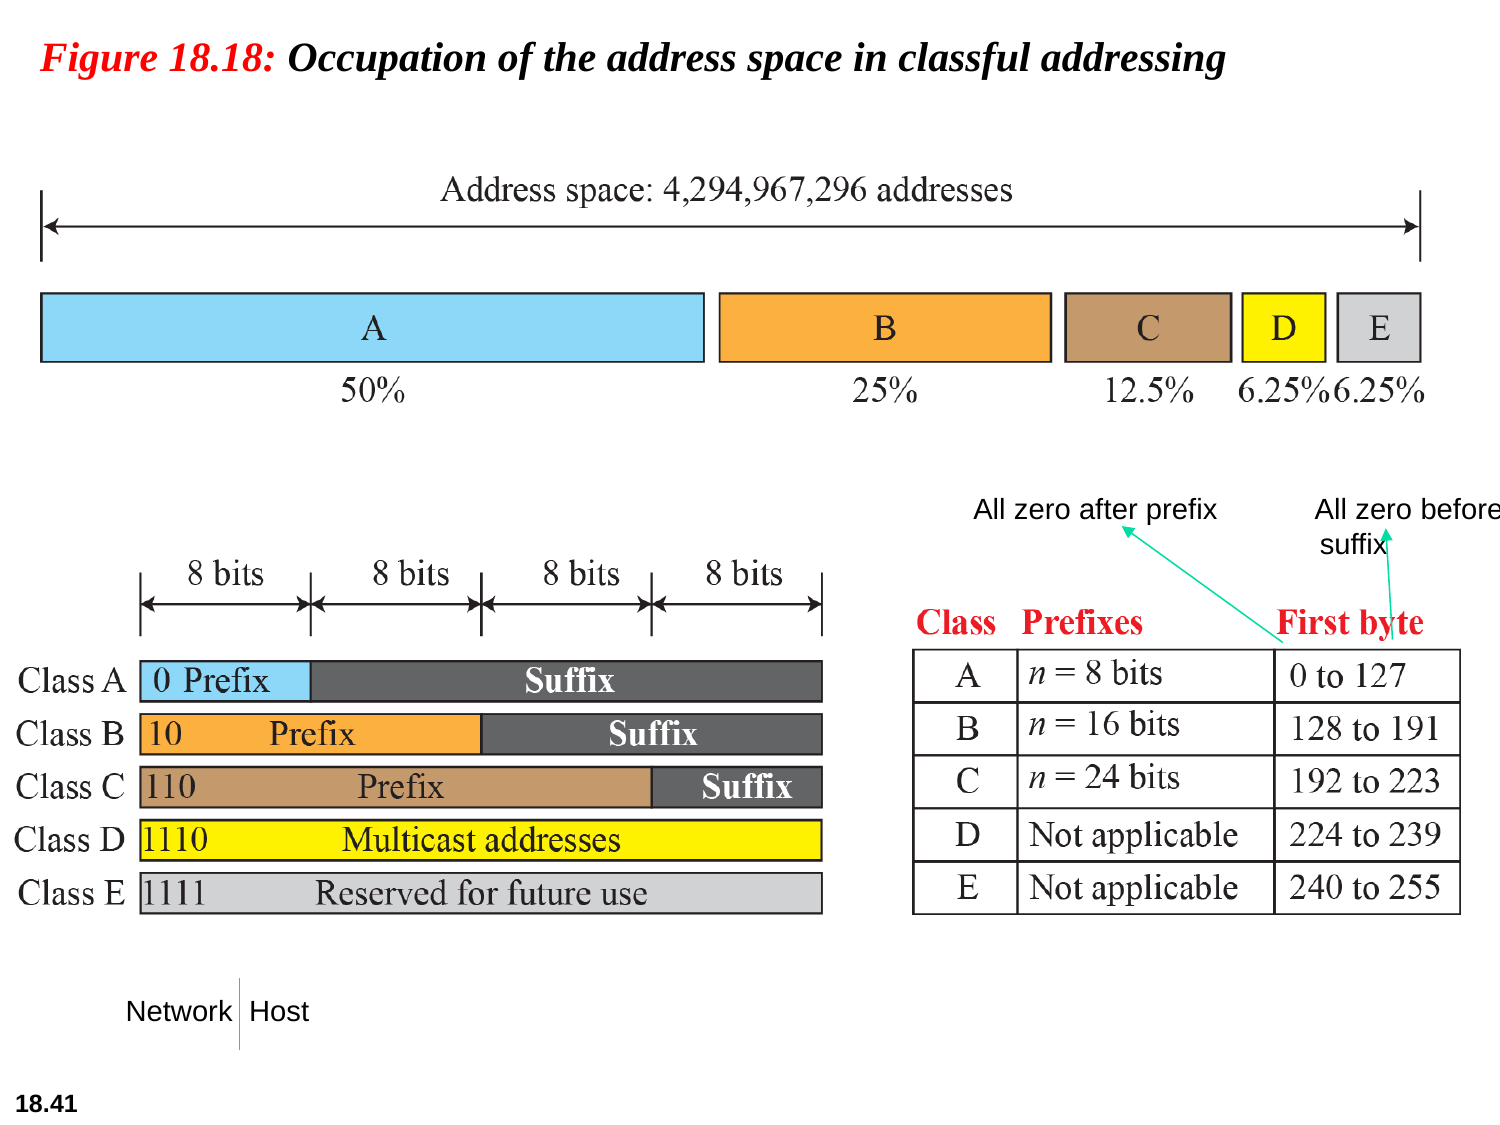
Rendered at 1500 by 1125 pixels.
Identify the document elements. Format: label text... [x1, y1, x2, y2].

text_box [1385, 527, 1393, 640]
text_box Network Host [110, 984, 235, 1035]
picture [13, 549, 823, 915]
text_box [1121, 525, 1284, 643]
text_box Figure 18.18: Occupation of the address space in classful addressing [24, 22, 1463, 87]
text_box 18.41 [0, 1049, 313, 1125]
picture [40, 171, 1426, 413]
picture [912, 603, 1461, 915]
text_box All zero after prefix All zero before suffix [958, 483, 1500, 568]
text_box Network Host [244, 984, 325, 1035]
